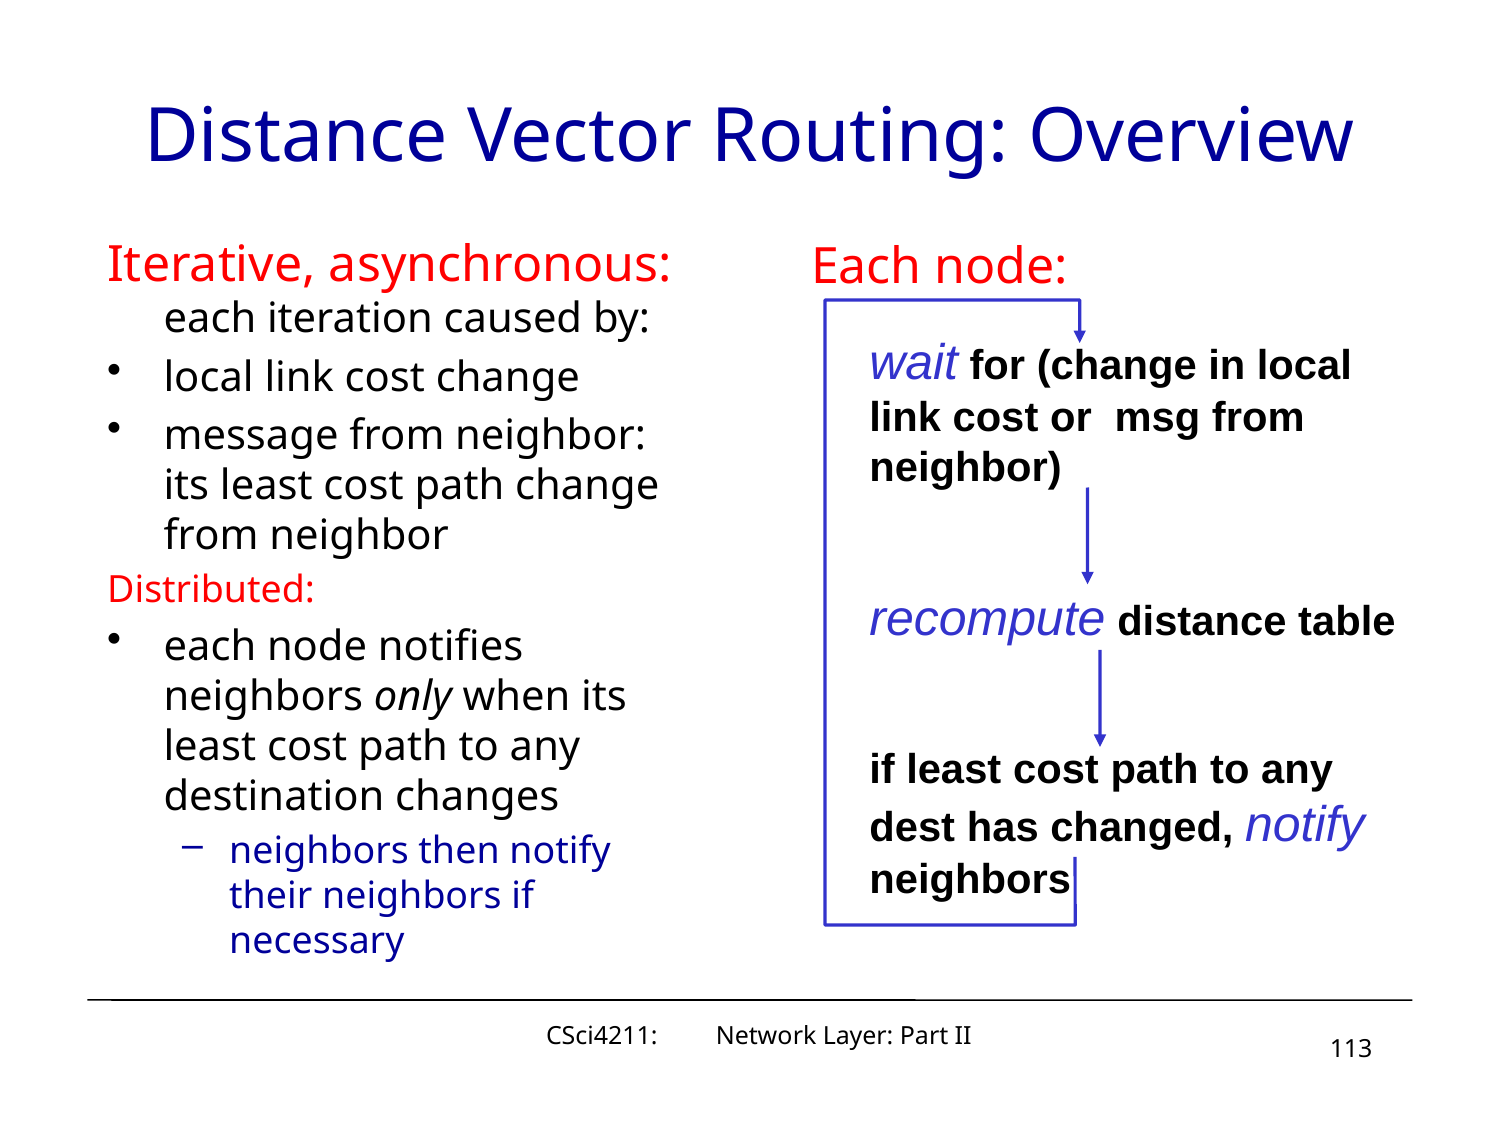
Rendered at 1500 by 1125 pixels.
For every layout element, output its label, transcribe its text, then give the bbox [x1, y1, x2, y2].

text_box wait for (change in local link cost or msg from neighbor) recompute distance table if least cost path to any dest has changed, notify neighbors [854, 237, 1433, 994]
slide_number 113 [1262, 1024, 1388, 1101]
footer CSci4211: Network Layer: Part II [387, 1012, 988, 1088]
title Distance Vector Routing: Overview [112, 37, 1388, 225]
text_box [799, 226, 1101, 926]
list Iterative, asynchronous: each iteration caused by: local link cost change message from neighbor: its least cost path change from neighbor Distributed: each node notifies neighbors only when its least cost path to any destination changes neighbors then notify their neighbors if necessary [92, 223, 713, 986]
